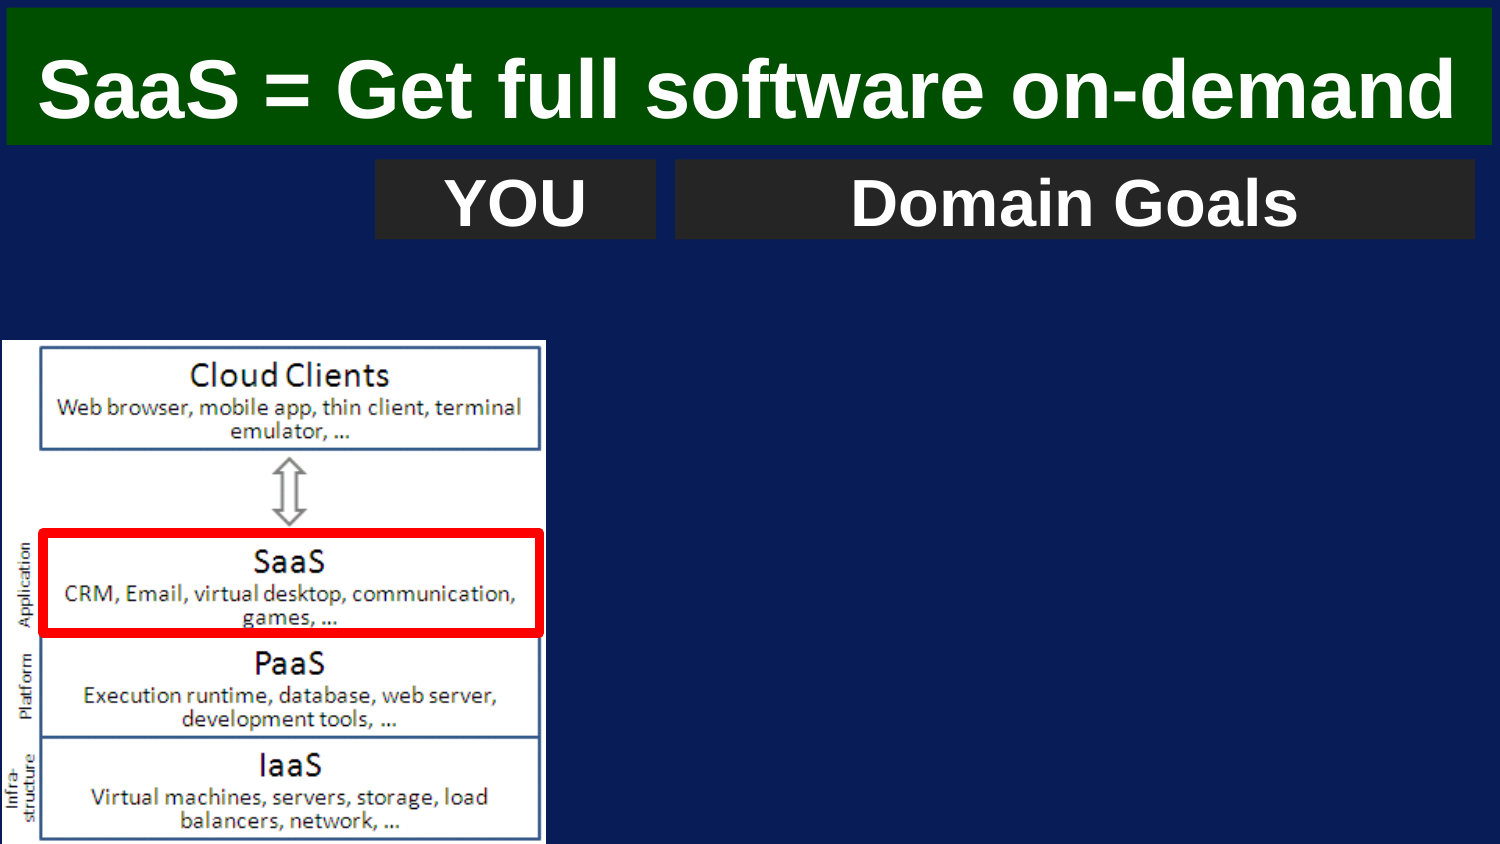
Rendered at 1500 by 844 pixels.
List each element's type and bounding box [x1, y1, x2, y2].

text_box [675, 159, 1475, 240]
text_box [2, 340, 546, 844]
title [19, 21, 1481, 177]
text_box [375, 159, 657, 240]
text_box [6, 7, 1492, 145]
